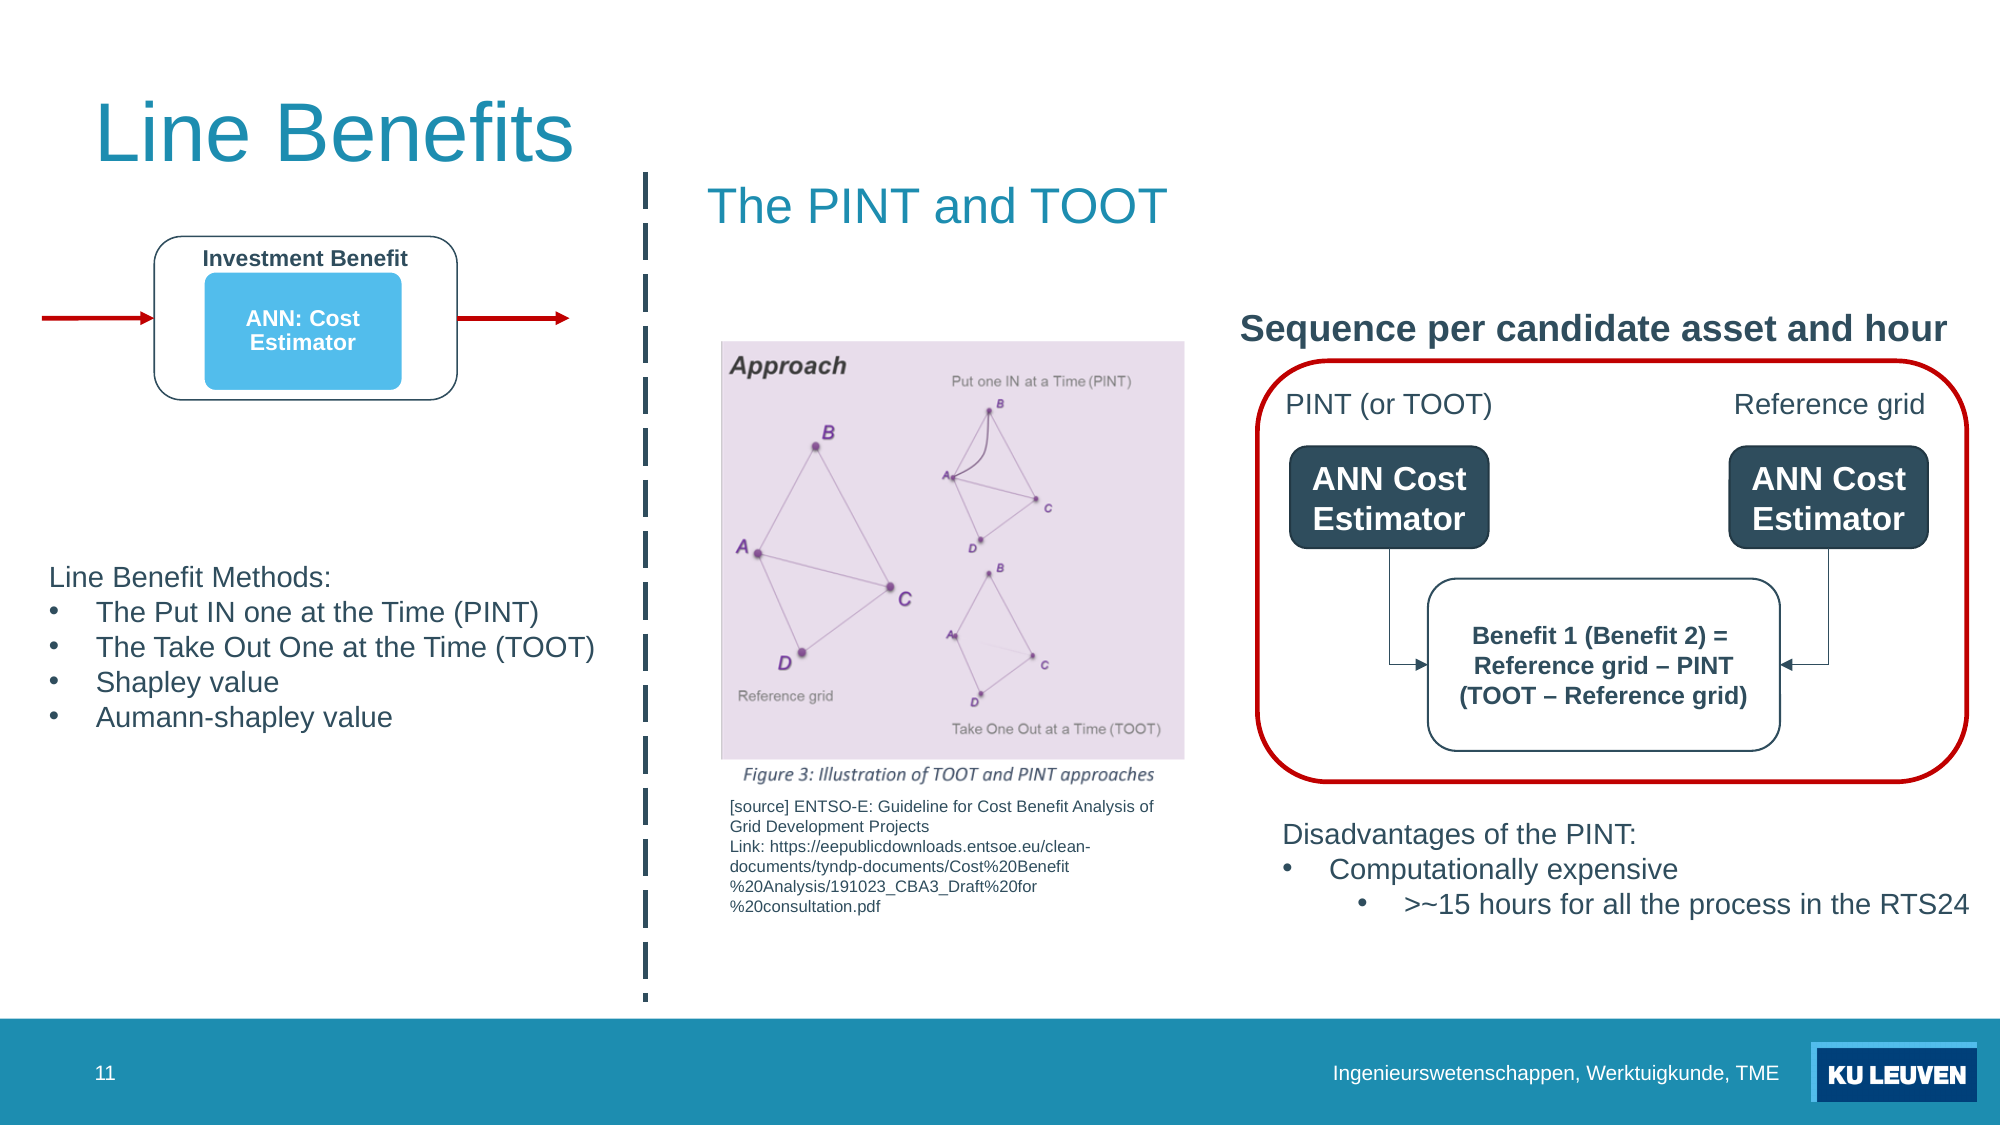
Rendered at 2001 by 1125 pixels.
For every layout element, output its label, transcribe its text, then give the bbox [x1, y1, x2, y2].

text_box [source] ENTSO-E: Guideline for Cost Benefit Analysis of Grid Development Projects Link: https://eepublicdownloads.entsoe.eu/clean-documents/tyndp-documents/Cost%20Benefit%20Analysis/191023_CBA3_Draft%20for%20consultation.pdf [714, 788, 1194, 924]
footer Ingenieurswetenschappen, Werktuigkunde, TME [989, 1018, 1809, 1125]
picture [715, 336, 1194, 789]
text_box The PINT and TOOT [692, 166, 1194, 242]
slide_number 11 [94, 1018, 201, 1125]
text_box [41, 236, 570, 400]
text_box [1350, 587, 1467, 626]
text_box Disadvantages of the PINT: Computationally expensive >~15 hours for all the process in the RTS24 [1267, 807, 1986, 963]
text_box Line Benefit Methods: The Put IN one at the Time (PINT) The Take Out One at the Time (TOOT) Shapley value Aumann-shapley value [34, 550, 611, 741]
text_box PINT (or TOOT) [1270, 377, 1509, 428]
picture [1811, 1042, 1977, 1102]
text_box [1745, 581, 1863, 631]
text_box [1256, 359, 1968, 783]
text_box Sequence per candidate asset and hour [1224, 296, 1964, 357]
title Line Benefits [94, 33, 1906, 223]
